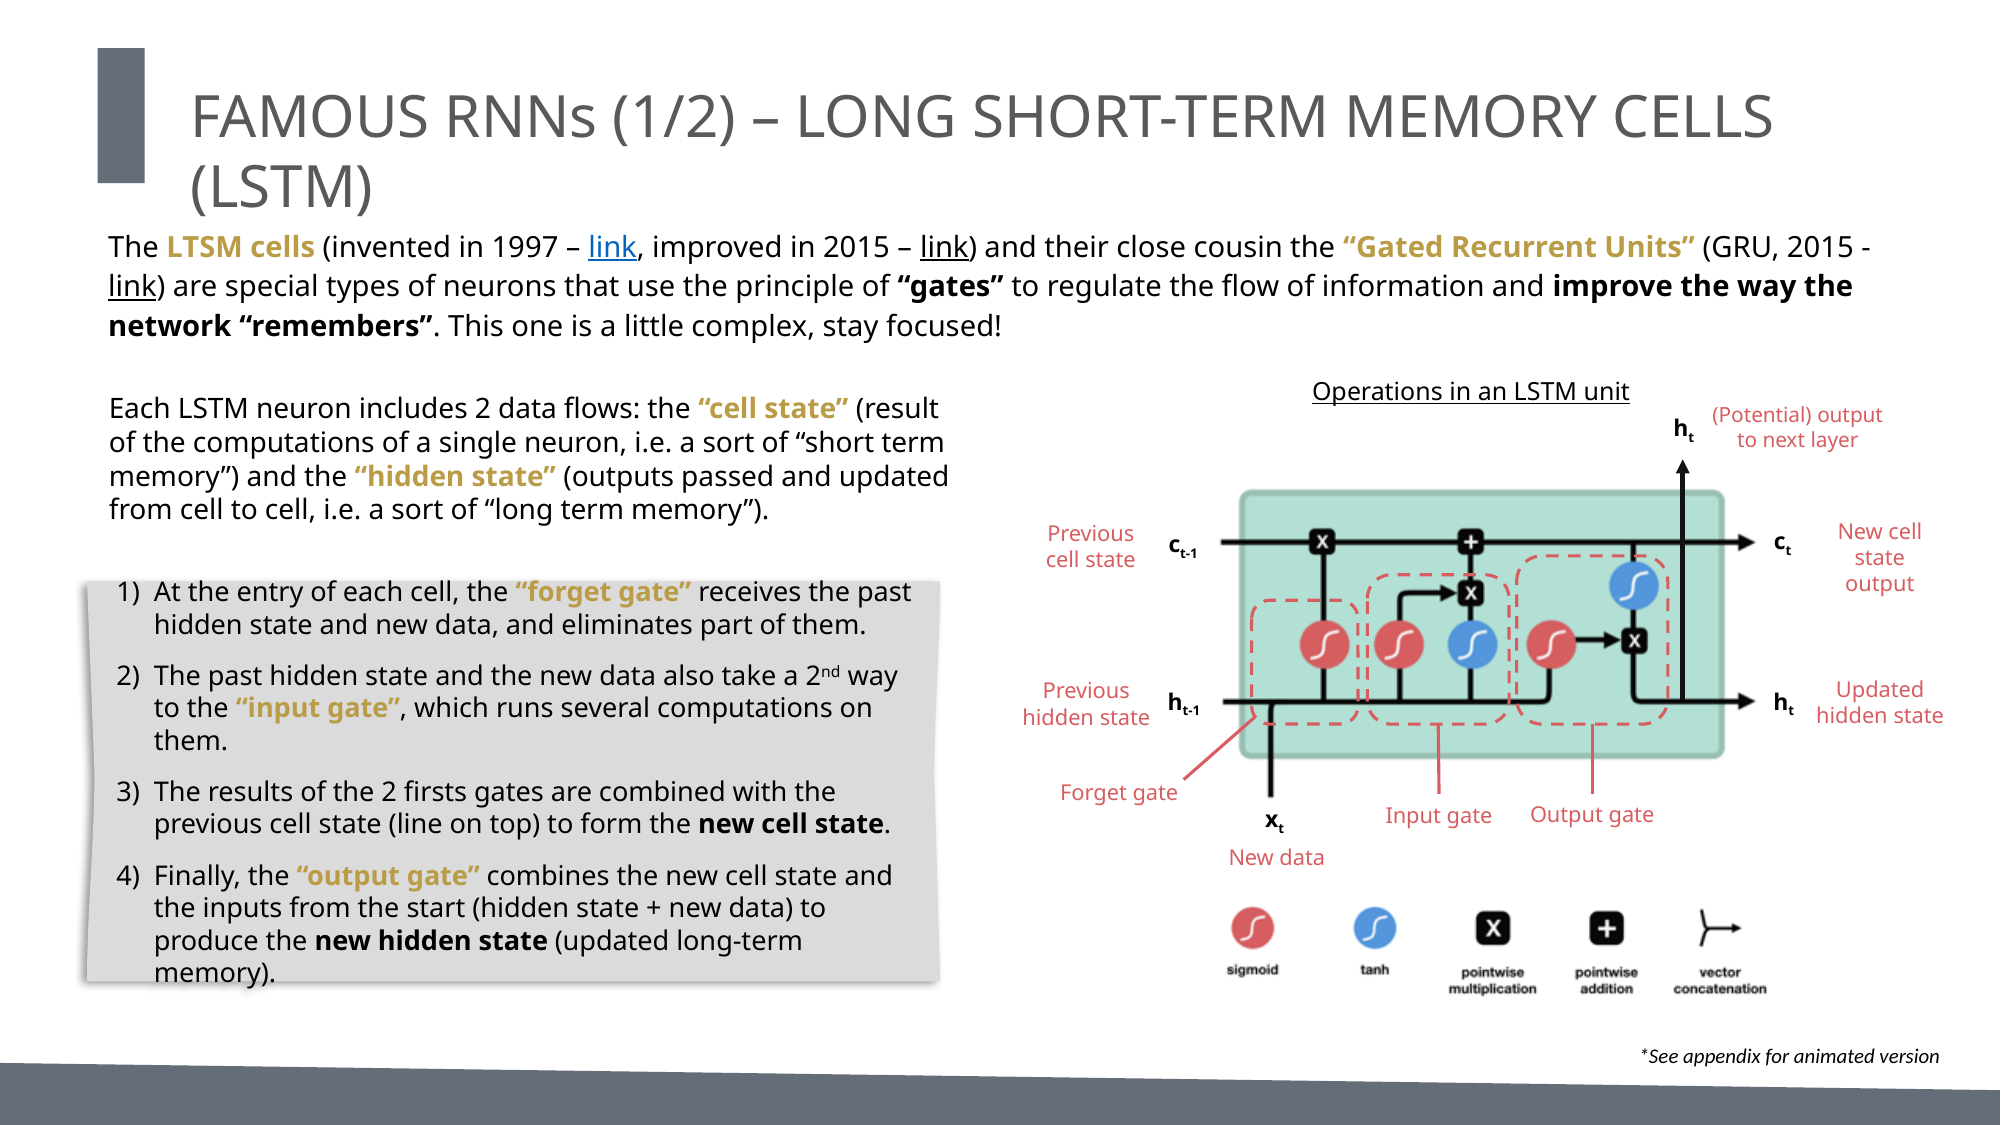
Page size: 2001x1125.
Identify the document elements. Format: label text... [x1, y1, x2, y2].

text_box [97, 47, 146, 184]
text_box The LTSM cells (invented in 1997 – link, improved in 2015 – link) and their close cousin the “Gated Recurrent Units” (GRU, 2015 - link) are special types of neurons that use the principle of “gates” to regulate the flow of information and improve the way the network “remembers”. This one is a little complex, stay focused! [93, 220, 1921, 350]
text_box *See appendix for animated version [1624, 1035, 1956, 1076]
text_box At the entry of each cell, the “forget gate” receives the past hidden state and new data, and eliminates part of them. The past hidden state and the new data also take a 2nd way to the “input gate”, which runs several computations on them. The results of the 2 firsts gates are combined with the previous cell state (line on top) to form the new cell state. Finally, the “output gate” combines the new cell state and the inputs from the start (hidden state + new data) to produce the new hidden state (updated long-term memory). [86, 581, 941, 982]
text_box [1001, 368, 1961, 1006]
text_box FAMOUS RNNs (1/2) – LONG SHORT-TERM MEMORY CELLS (LSTM) [176, 71, 1937, 227]
text_box [0, 1061, 2000, 1125]
text_box Each LSTM neuron includes 2 data flows: the “cell state” (result of the computations of a single neuron, i.e. a sort of “short term memory”) and the “hidden state” (outputs passed and updated from cell to cell, i.e. a sort of “long term memory”). [94, 383, 969, 533]
